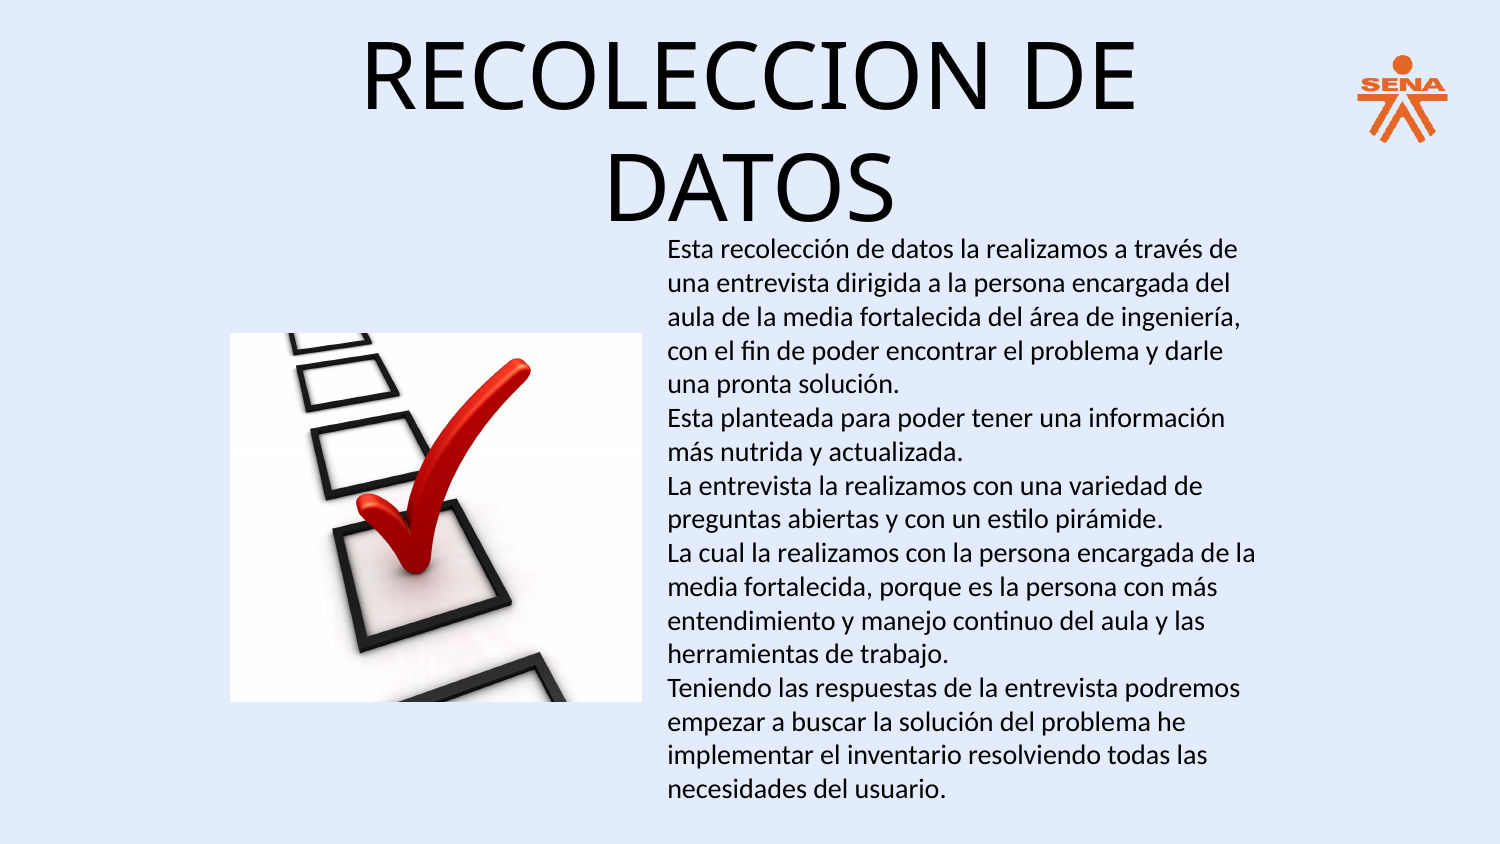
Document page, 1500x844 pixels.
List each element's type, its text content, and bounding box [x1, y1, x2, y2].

text_box RECOLECCION DE DATOS [218, 10, 1282, 247]
picture [0, 0, 1500, 844]
text_box Esta recolección de datos la realizamos a través de una entrevista dirigida a la persona encargada del aula de la media fortalecida del área de ingeniería, con el fin de poder encontrar el problema y darle una pronta solución. Esta planteada para poder tener una información más nutrida y actualizada. La entrevista la realizamos con una variedad de preguntas abiertas y con un estilo pirámide. La cual la realizamos con la persona encargada de la media fortalecida, porque es la persona con más entendimiento y manejo continuo del aula y las herramientas de trabajo. Teniendo las respuestas de la entrevista podremos empezar a buscar la solución del problema he implementar el inventario resolviendo todas las necesidades del usuario. [655, 225, 1282, 810]
